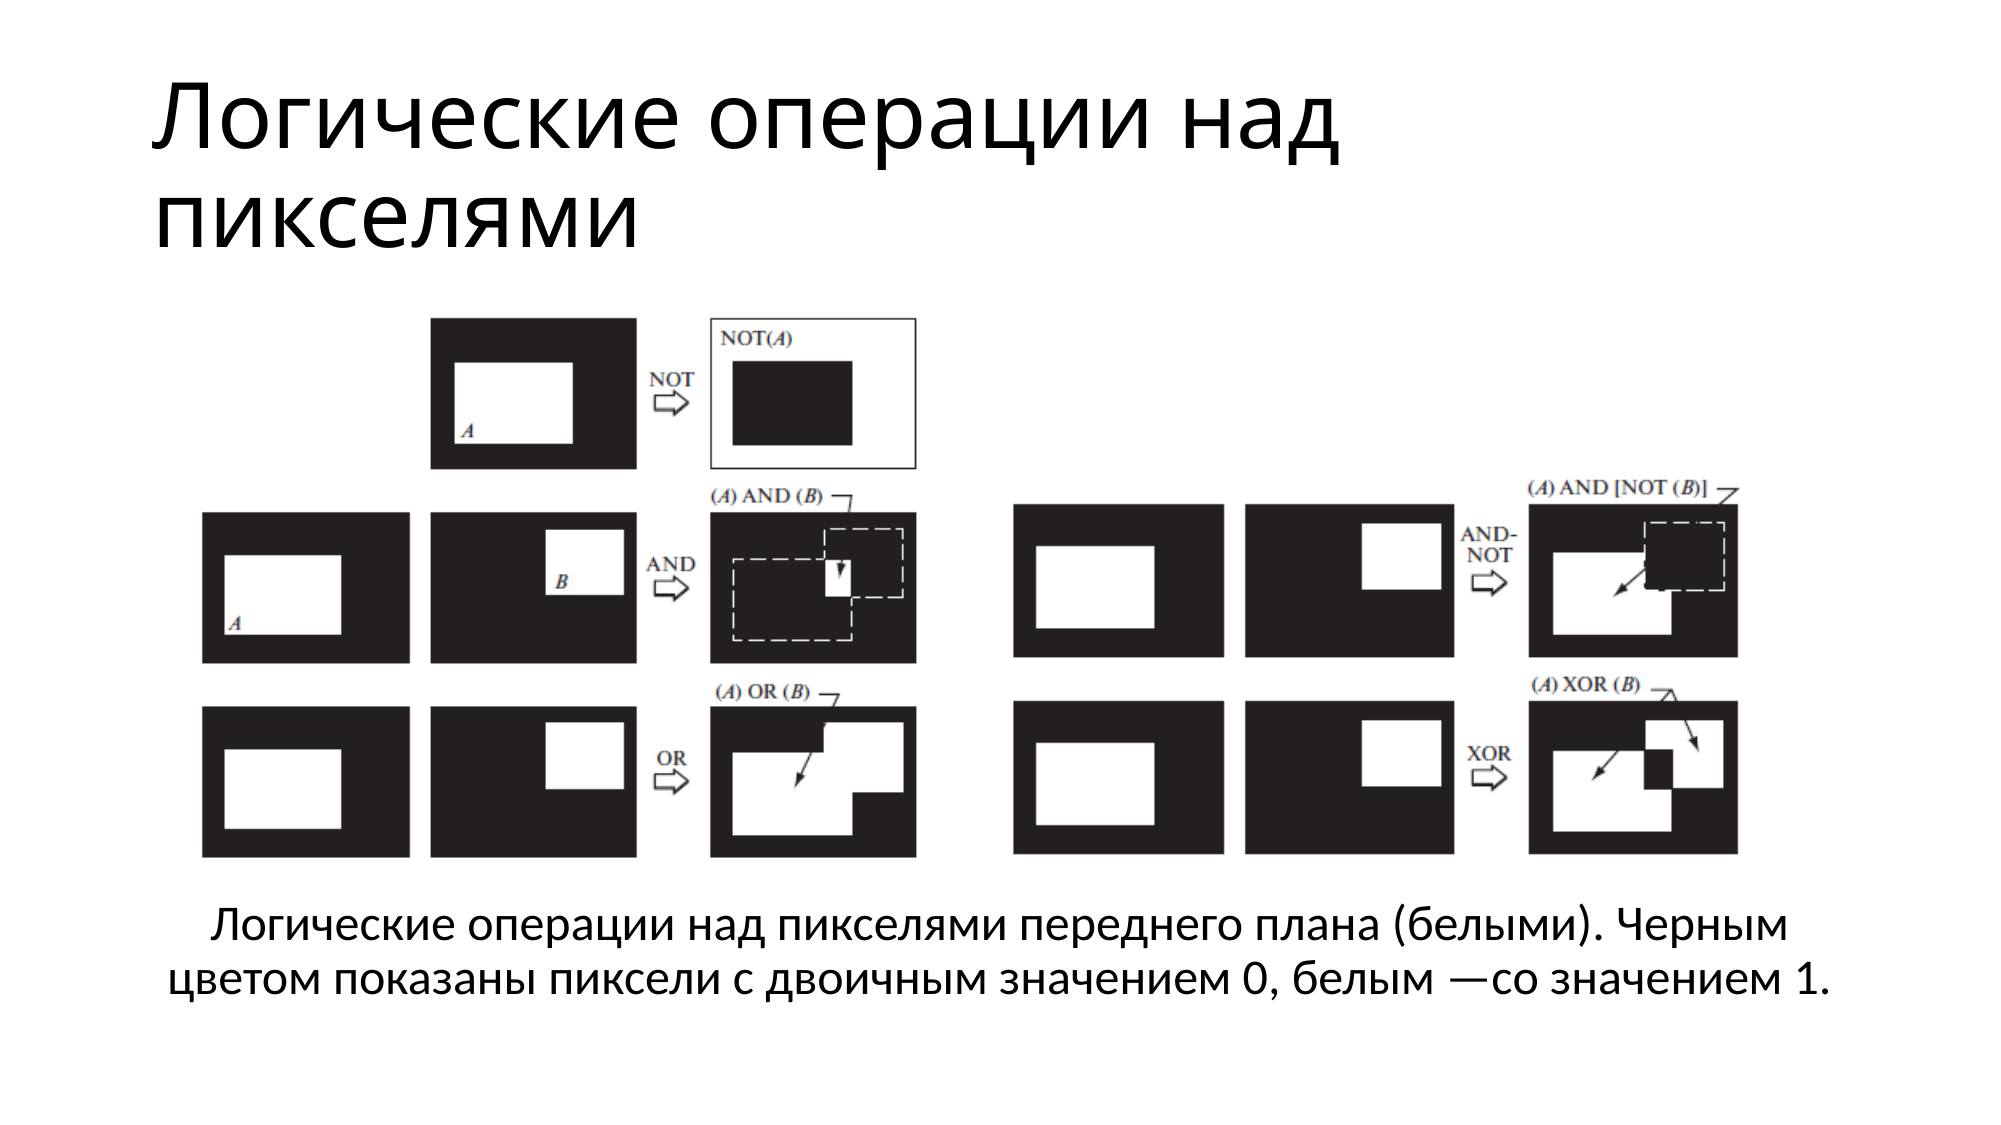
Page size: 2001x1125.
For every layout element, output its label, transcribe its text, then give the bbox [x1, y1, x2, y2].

title Логические операции над пикселями [137, 59, 1863, 278]
list Логические операции над пикселями переднего плана (белыми). Черным цветом показаны пиксели с двоичным значением 0, белым —со значением 1. [137, 889, 1863, 1087]
picture [137, 277, 1781, 867]
